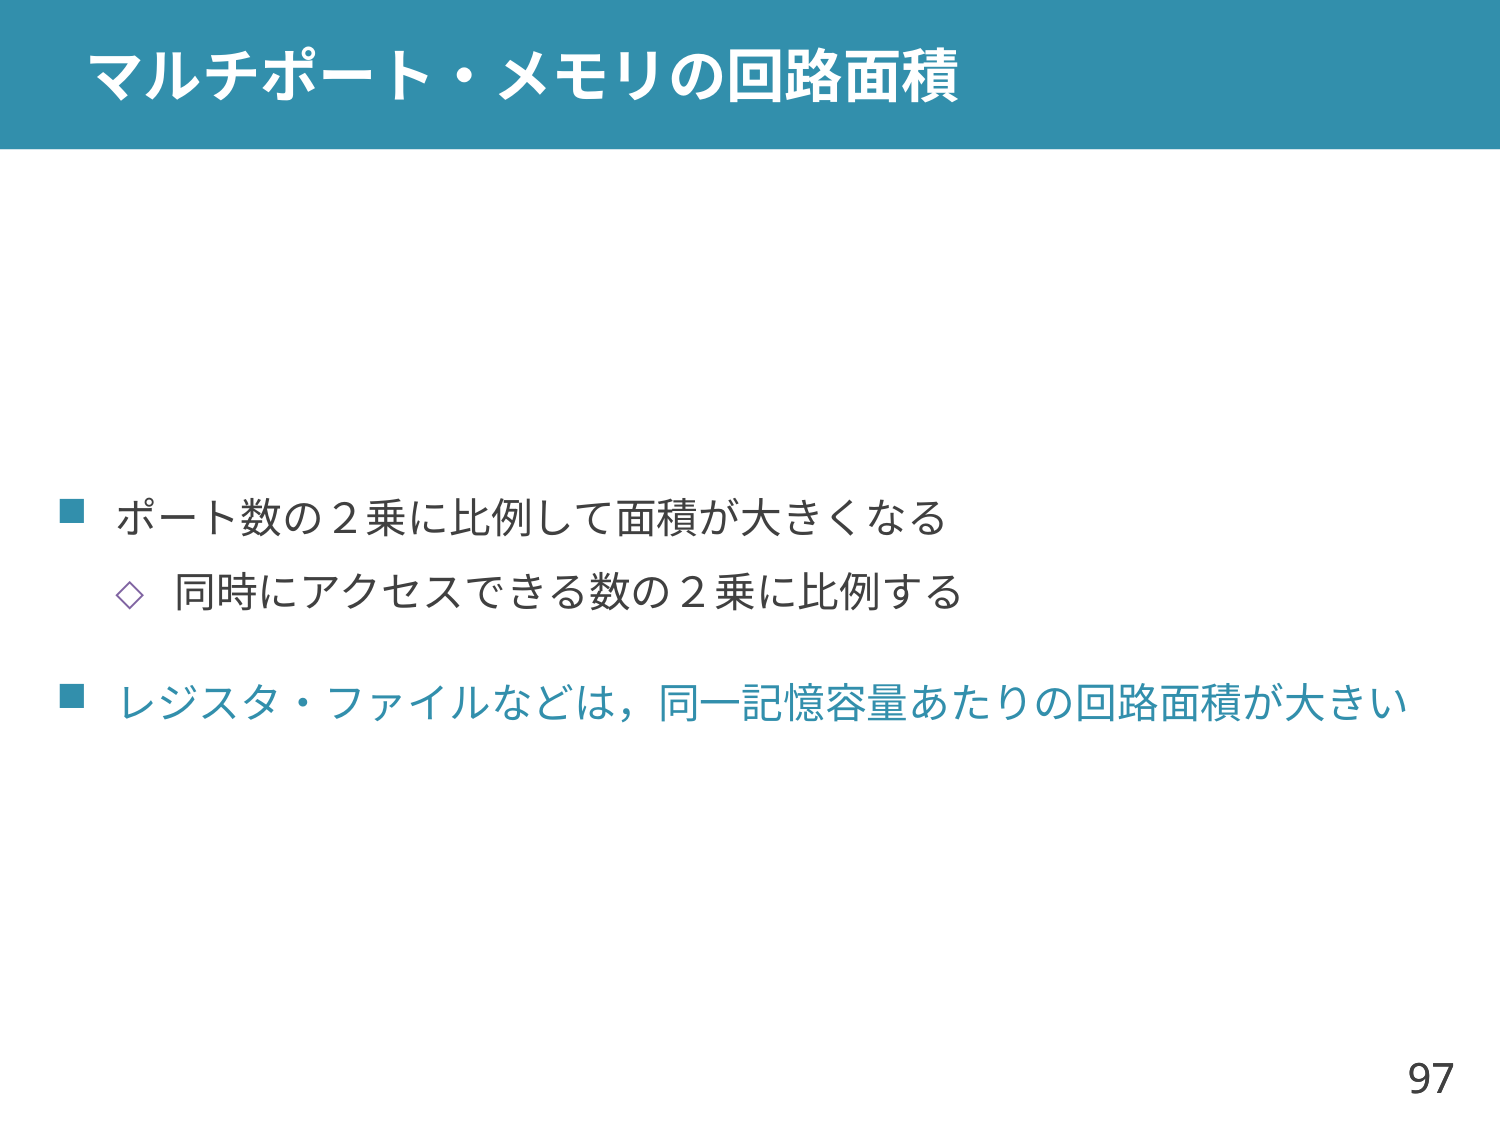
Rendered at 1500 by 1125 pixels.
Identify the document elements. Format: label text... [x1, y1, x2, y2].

title マルチポート・メモリの回路面積 [70, 0, 1500, 150]
list ポート数の２乗に比例して面積が大きくなる 同時にアクセスできる数の２乗に比例する レジスタ・ファイルなどは，同一記憶容量あたりの回路面積が大きい [41, 178, 1442, 1036]
